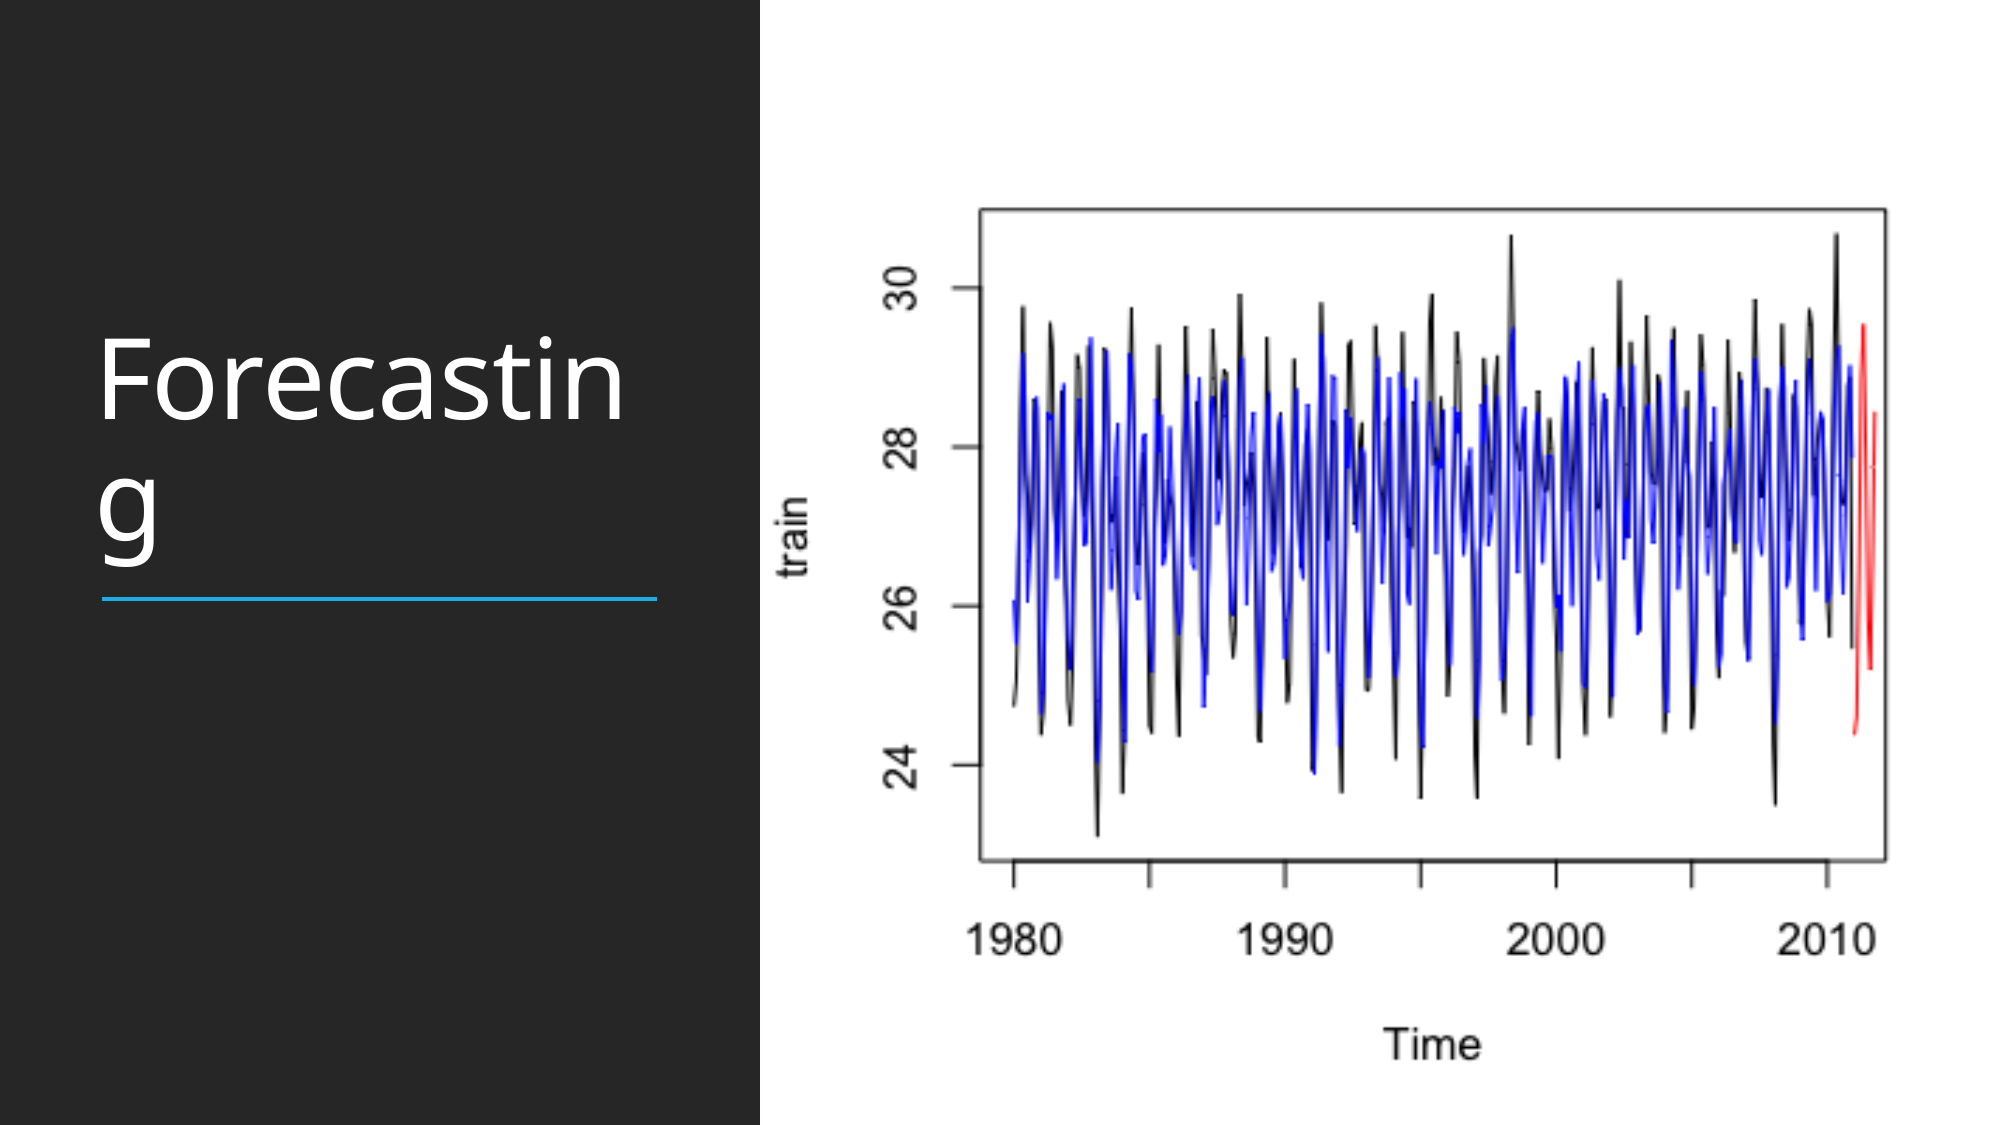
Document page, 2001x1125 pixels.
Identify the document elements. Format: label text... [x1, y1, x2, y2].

title Forecasting [79, 104, 680, 573]
text_box [0, 0, 758, 1125]
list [759, 0, 2000, 1125]
